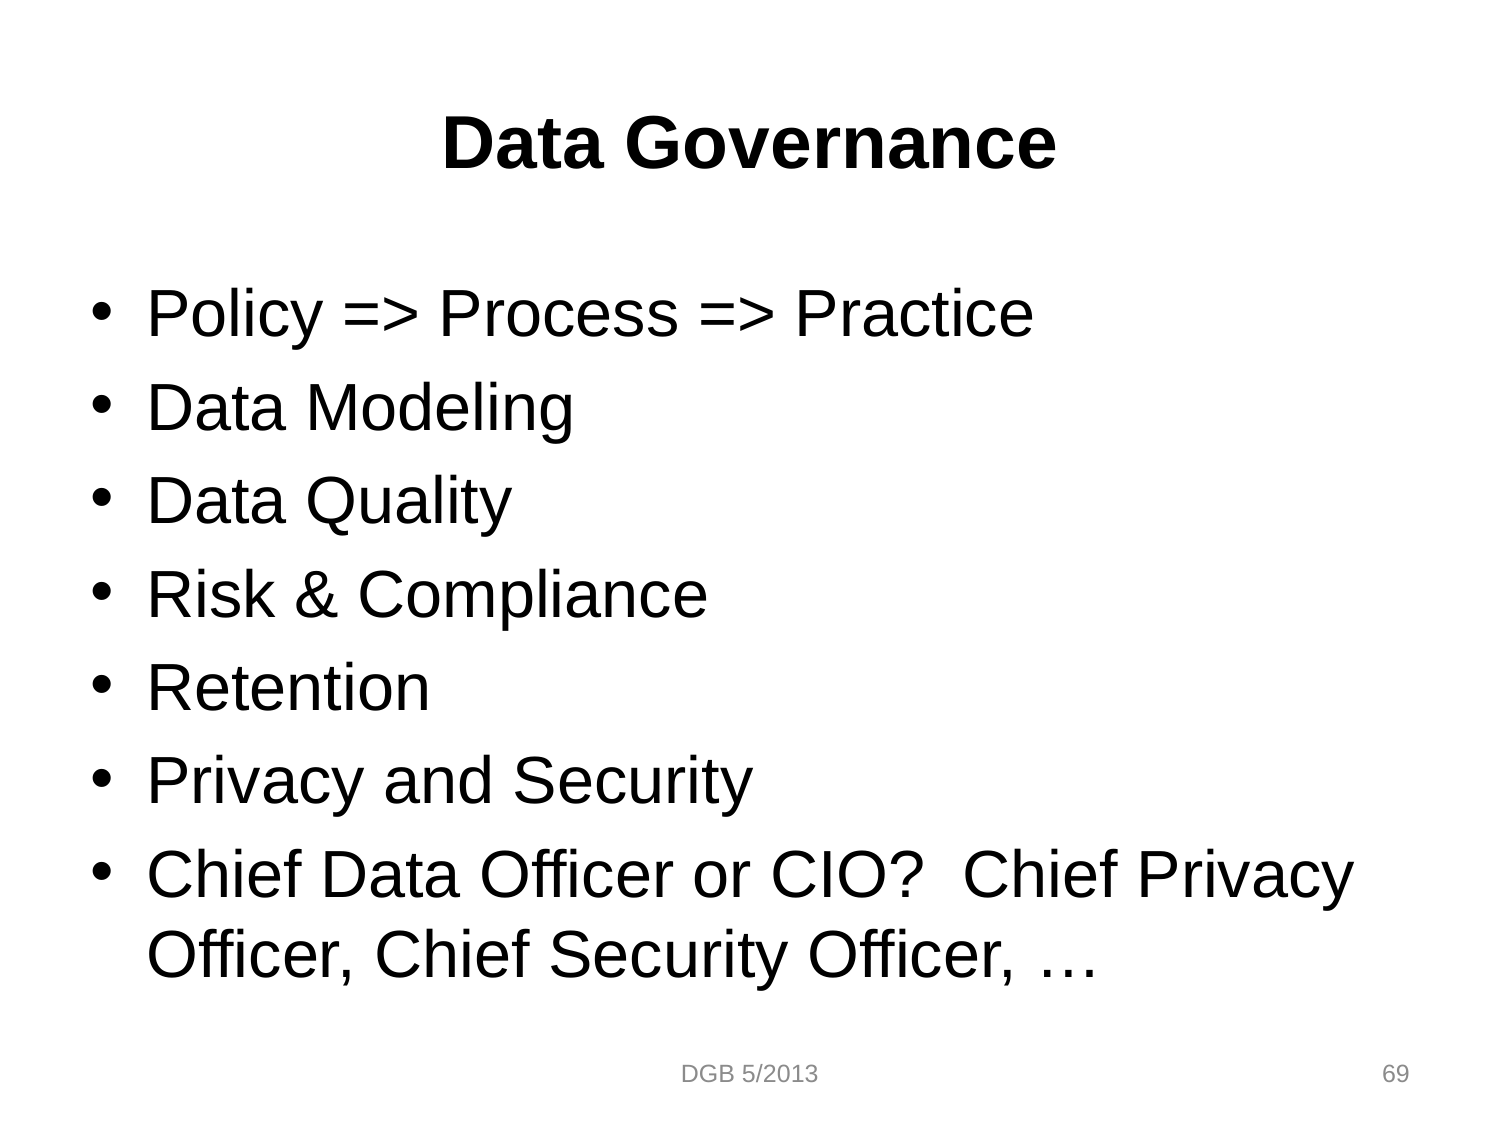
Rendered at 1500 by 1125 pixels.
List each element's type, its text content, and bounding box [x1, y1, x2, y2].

title Data Governance [75, 45, 1425, 233]
slide_number 69 [1074, 1042, 1425, 1103]
footer DGB 5/2013 [512, 1042, 988, 1103]
list Policy => Process => Practice Data Modeling Data Quality Risk & Compliance Retention Privacy and Security Chief Data Officer or CIO? Chief Privacy Officer, Chief Security Officer, … [75, 262, 1425, 1005]
